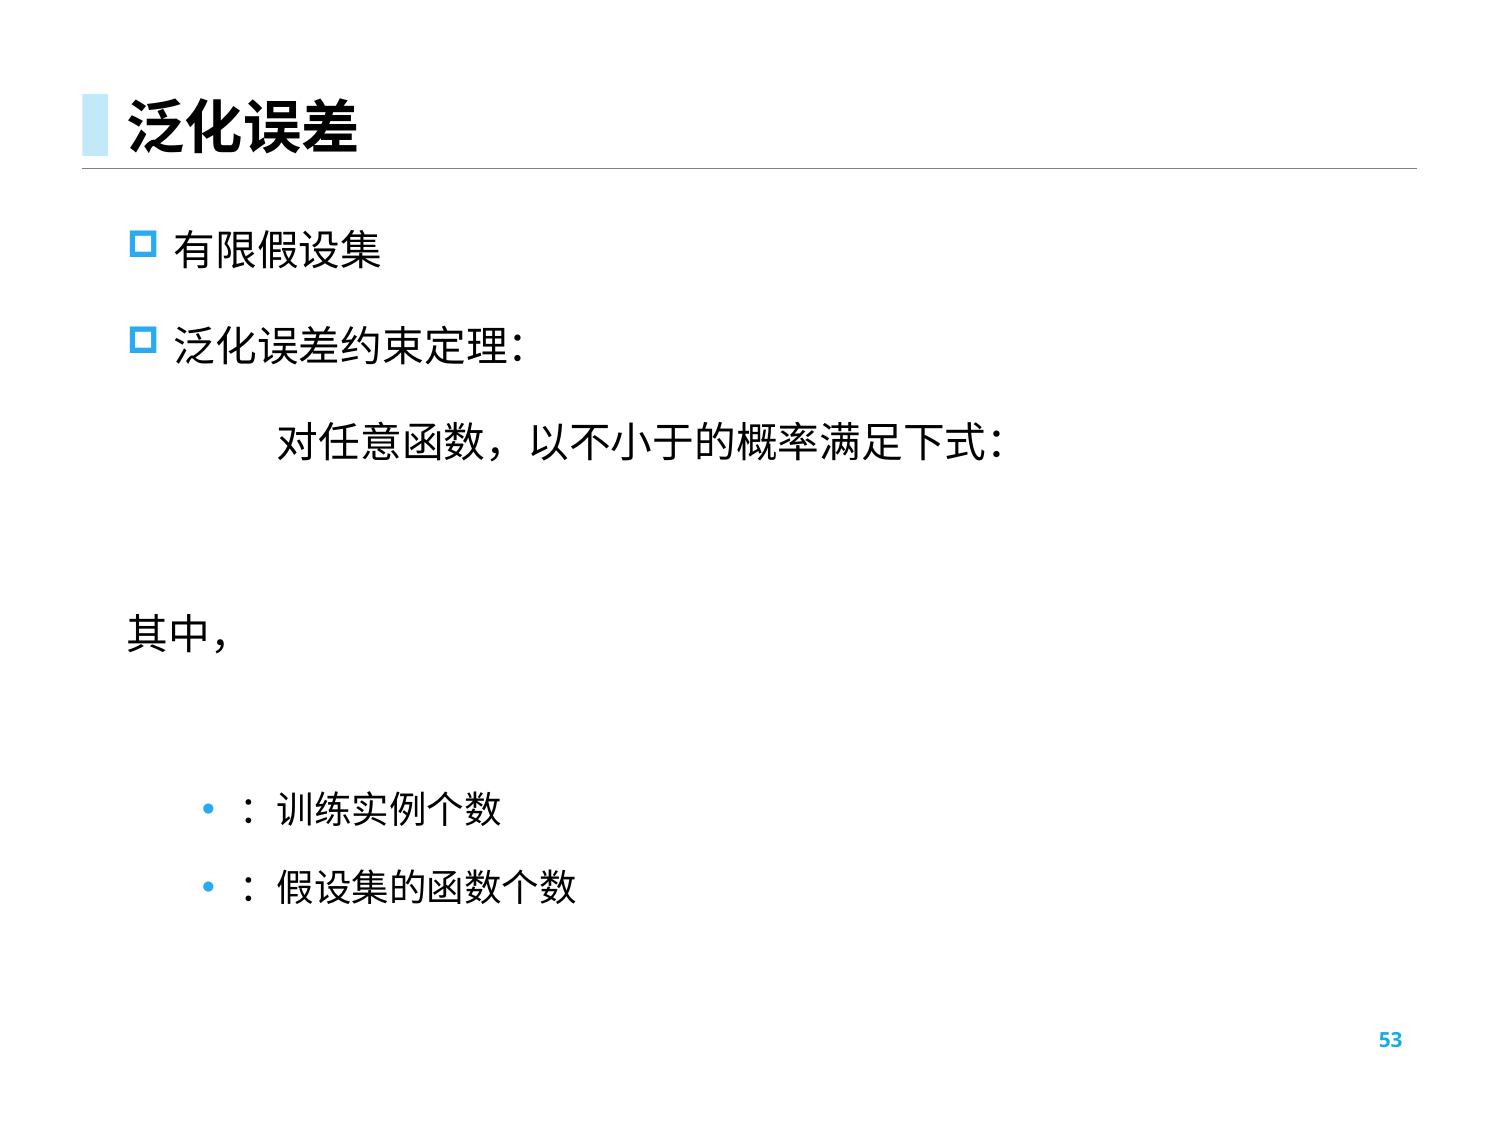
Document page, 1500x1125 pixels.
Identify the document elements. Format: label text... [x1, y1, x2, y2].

title 泛化误差 [111, 0, 1447, 169]
slide_number 53 [1059, 1023, 1418, 1058]
